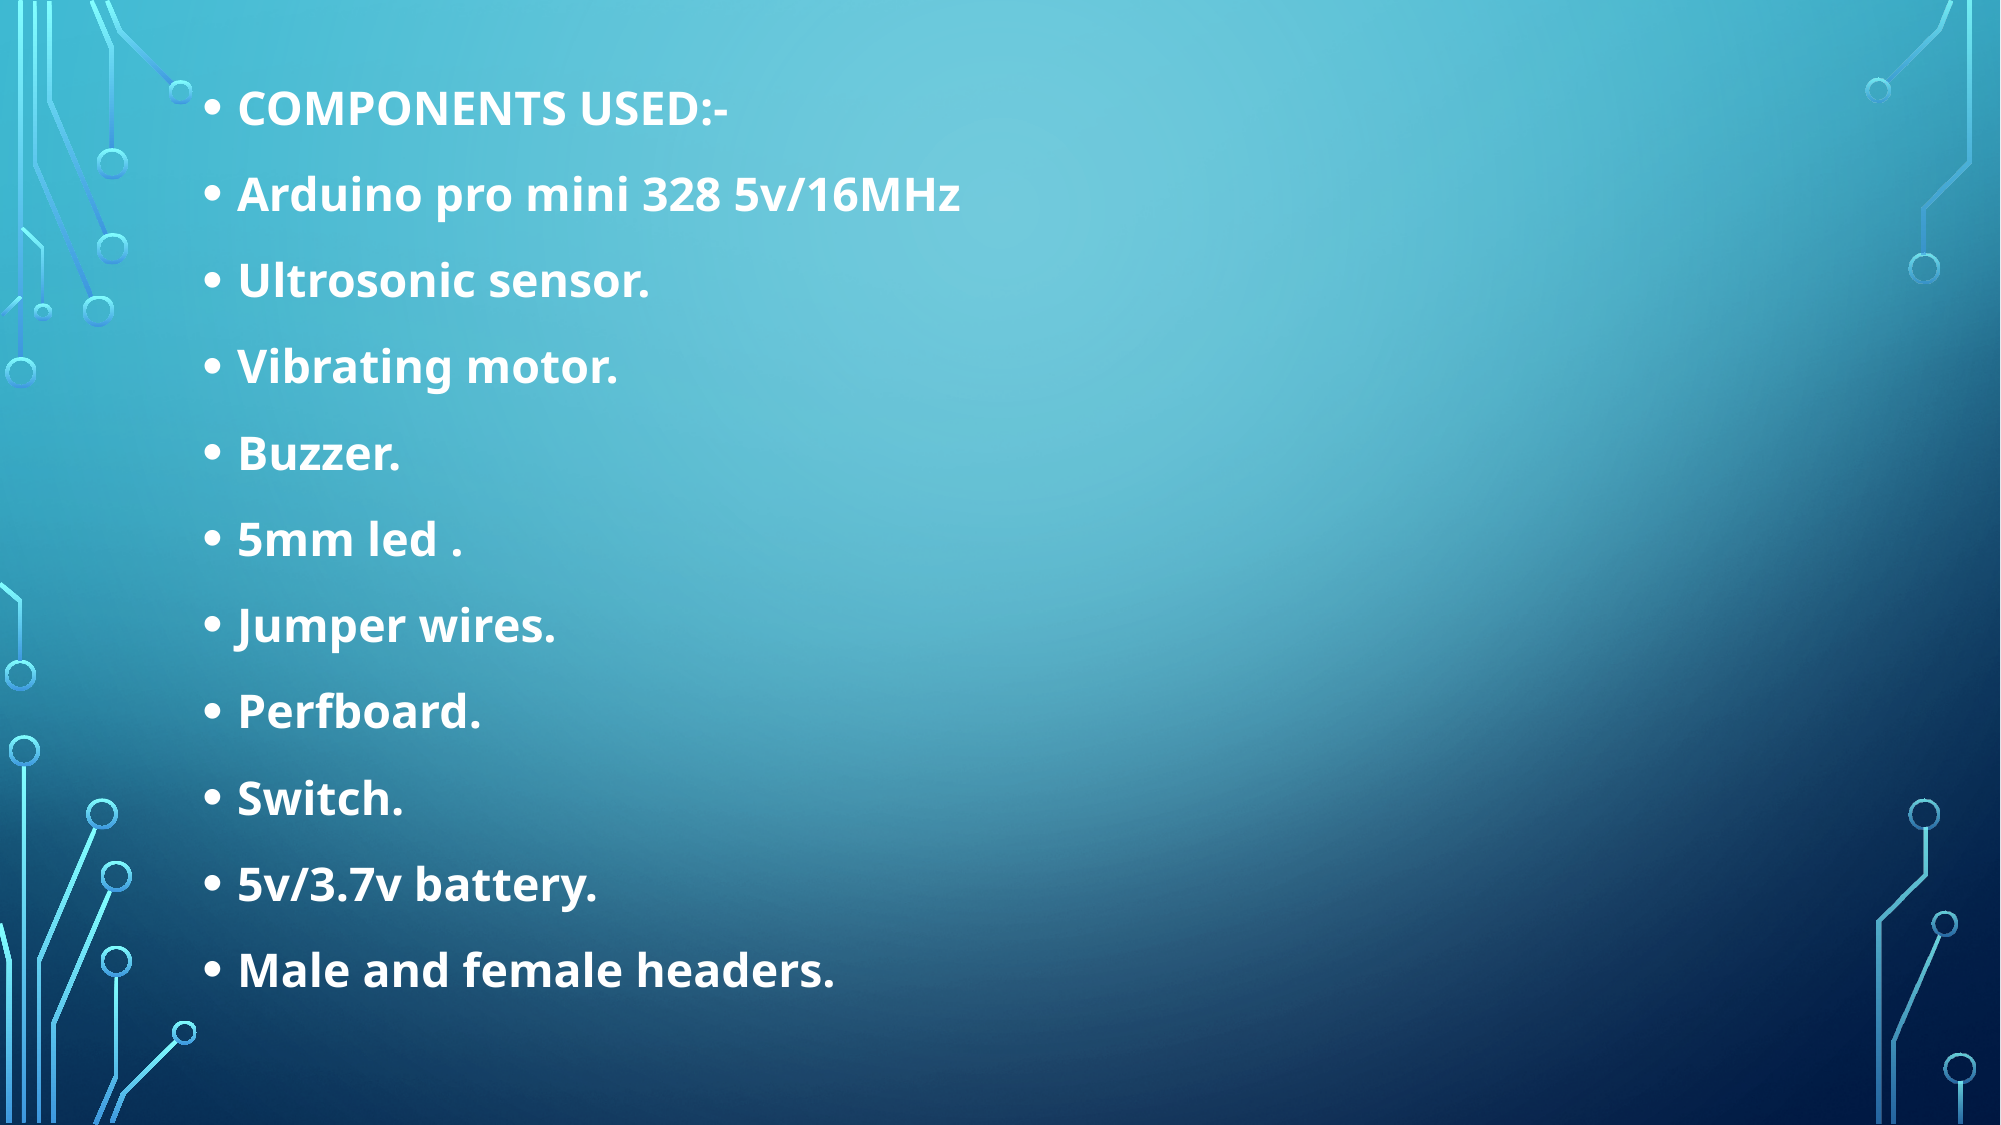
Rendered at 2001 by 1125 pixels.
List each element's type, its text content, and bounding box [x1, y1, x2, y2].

list COMPONENTS USED:- Arduino pro mini 328 5v/16MHz Ultrosonic sensor. Vibrating motor. Buzzer. 5mm led . Jumper wires. Perfboard. Switch. 5v/3.7v battery. Male and female headers. [187, 60, 1813, 1013]
